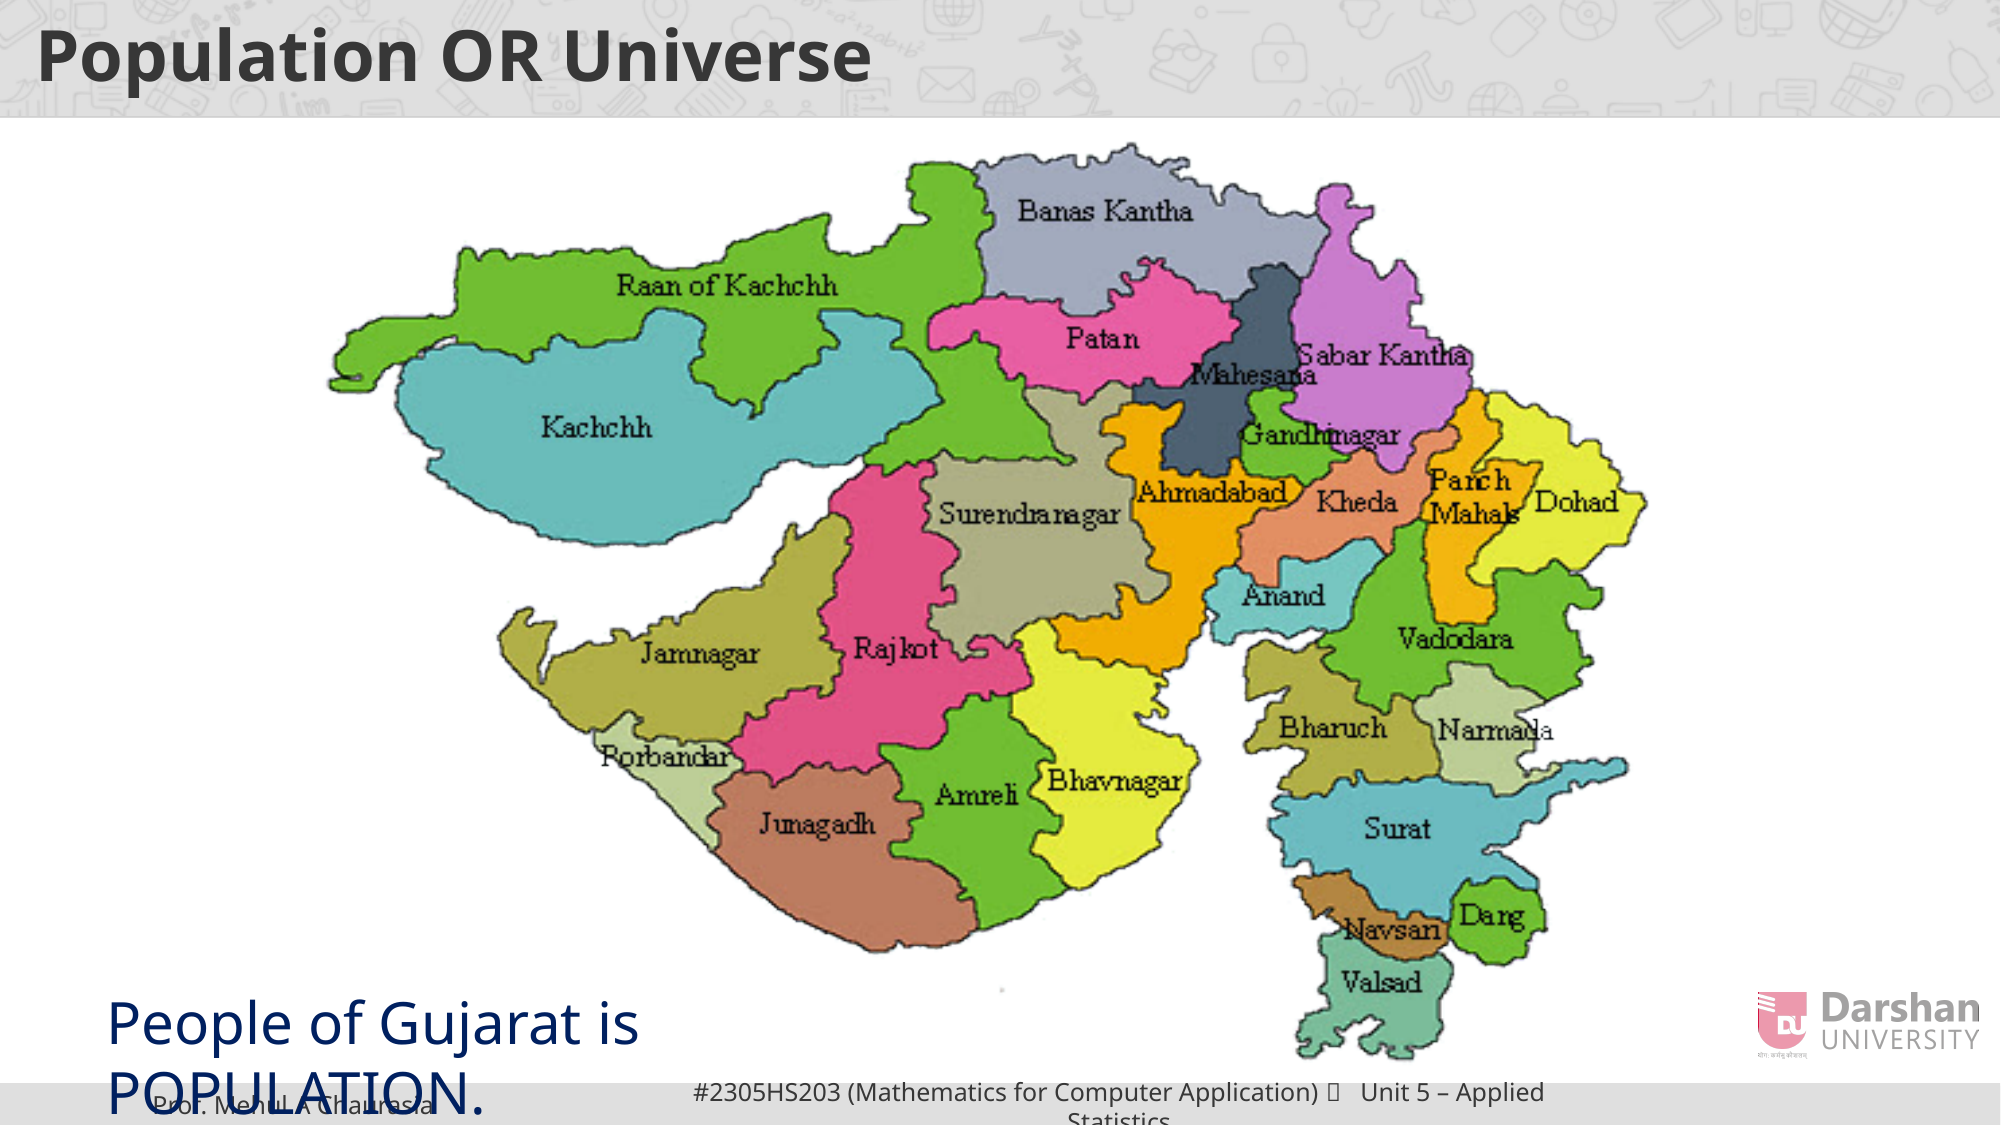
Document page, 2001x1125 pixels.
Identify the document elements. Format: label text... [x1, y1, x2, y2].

picture [314, 116, 1660, 1082]
text_box People of Gujarat is POPULATION. [91, 978, 944, 1125]
title Population OR Universe [0, 0, 2000, 117]
table_header Mean [1758, 992, 1979, 1059]
